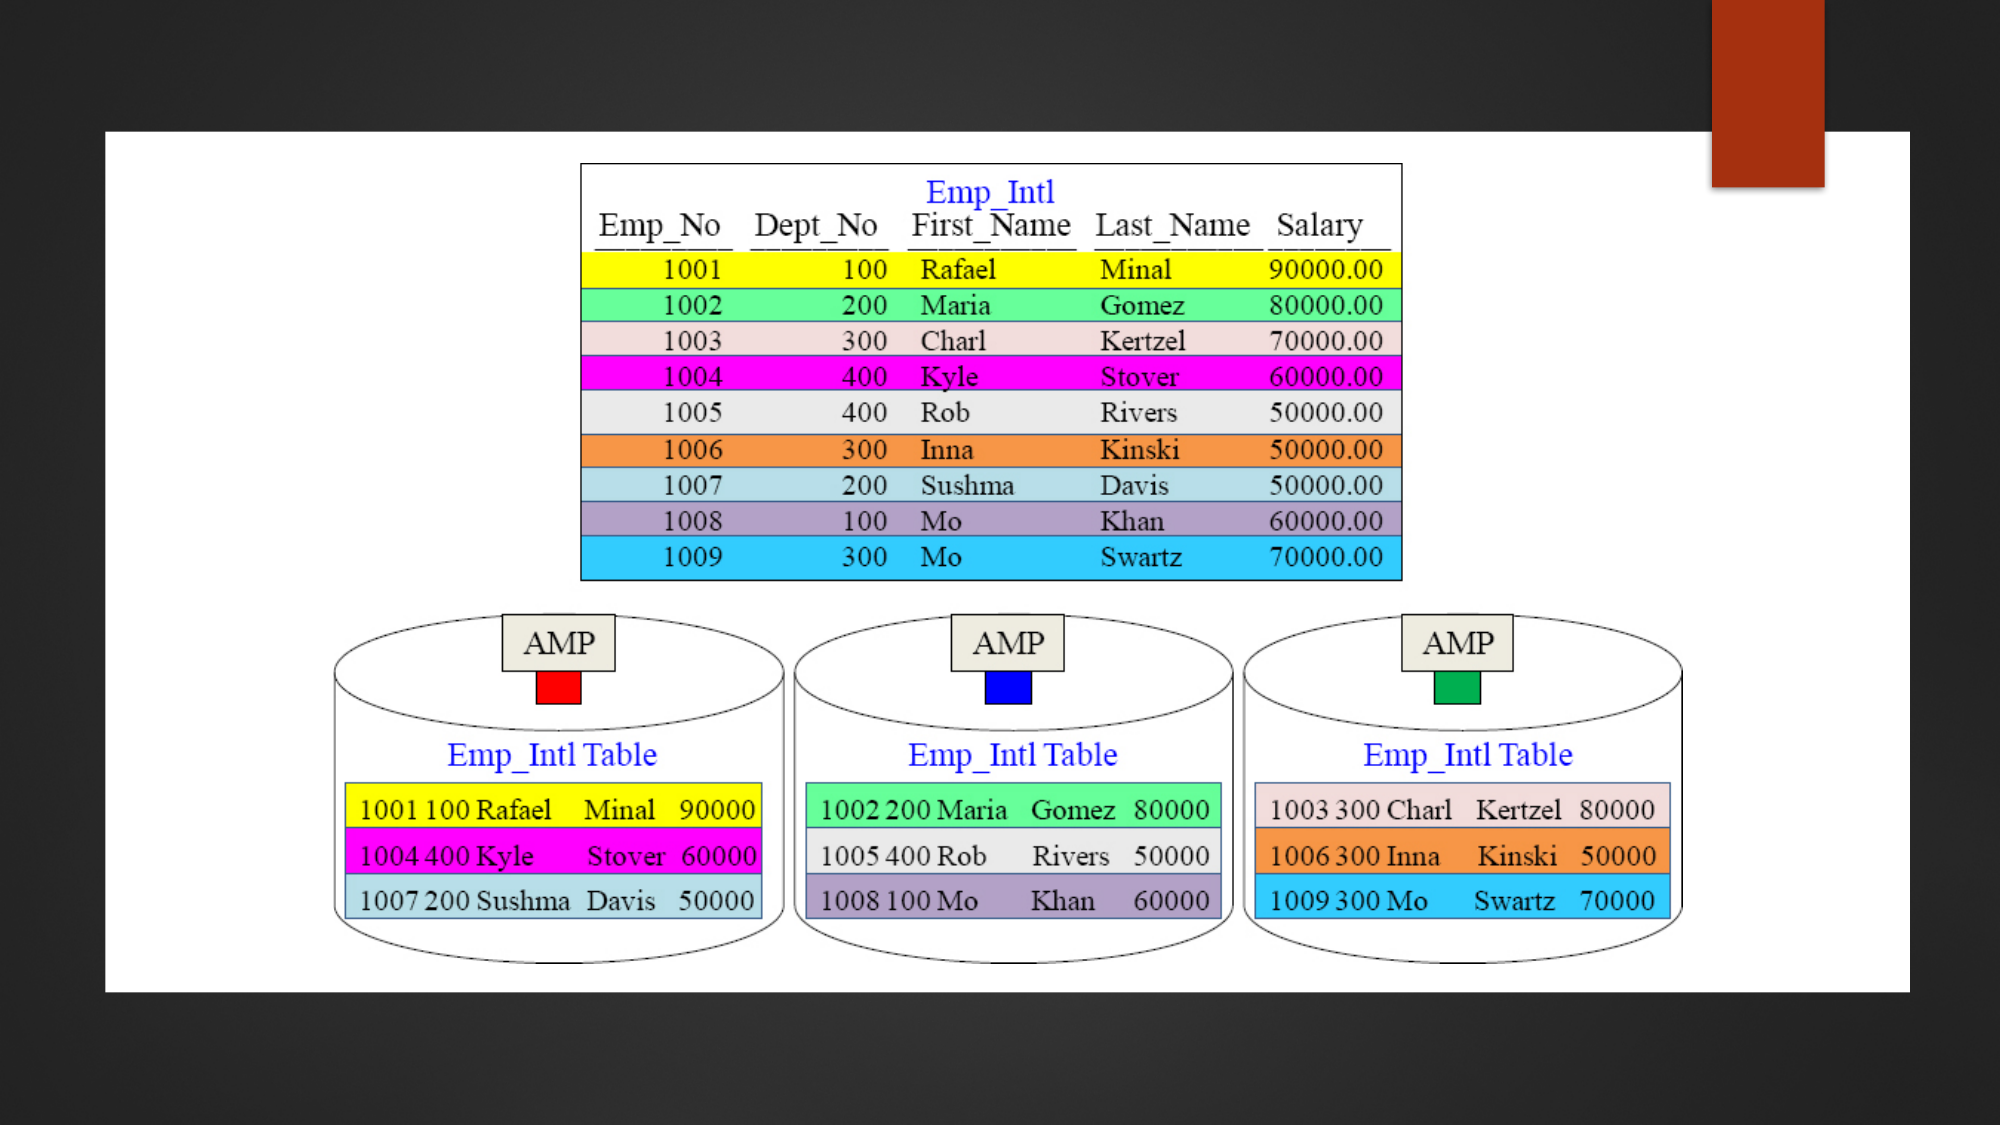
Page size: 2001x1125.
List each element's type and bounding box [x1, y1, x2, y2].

list [333, 163, 1684, 964]
text_box [0, 0, 2000, 1125]
text_box [1711, 0, 1825, 188]
text_box [104, 130, 1911, 994]
